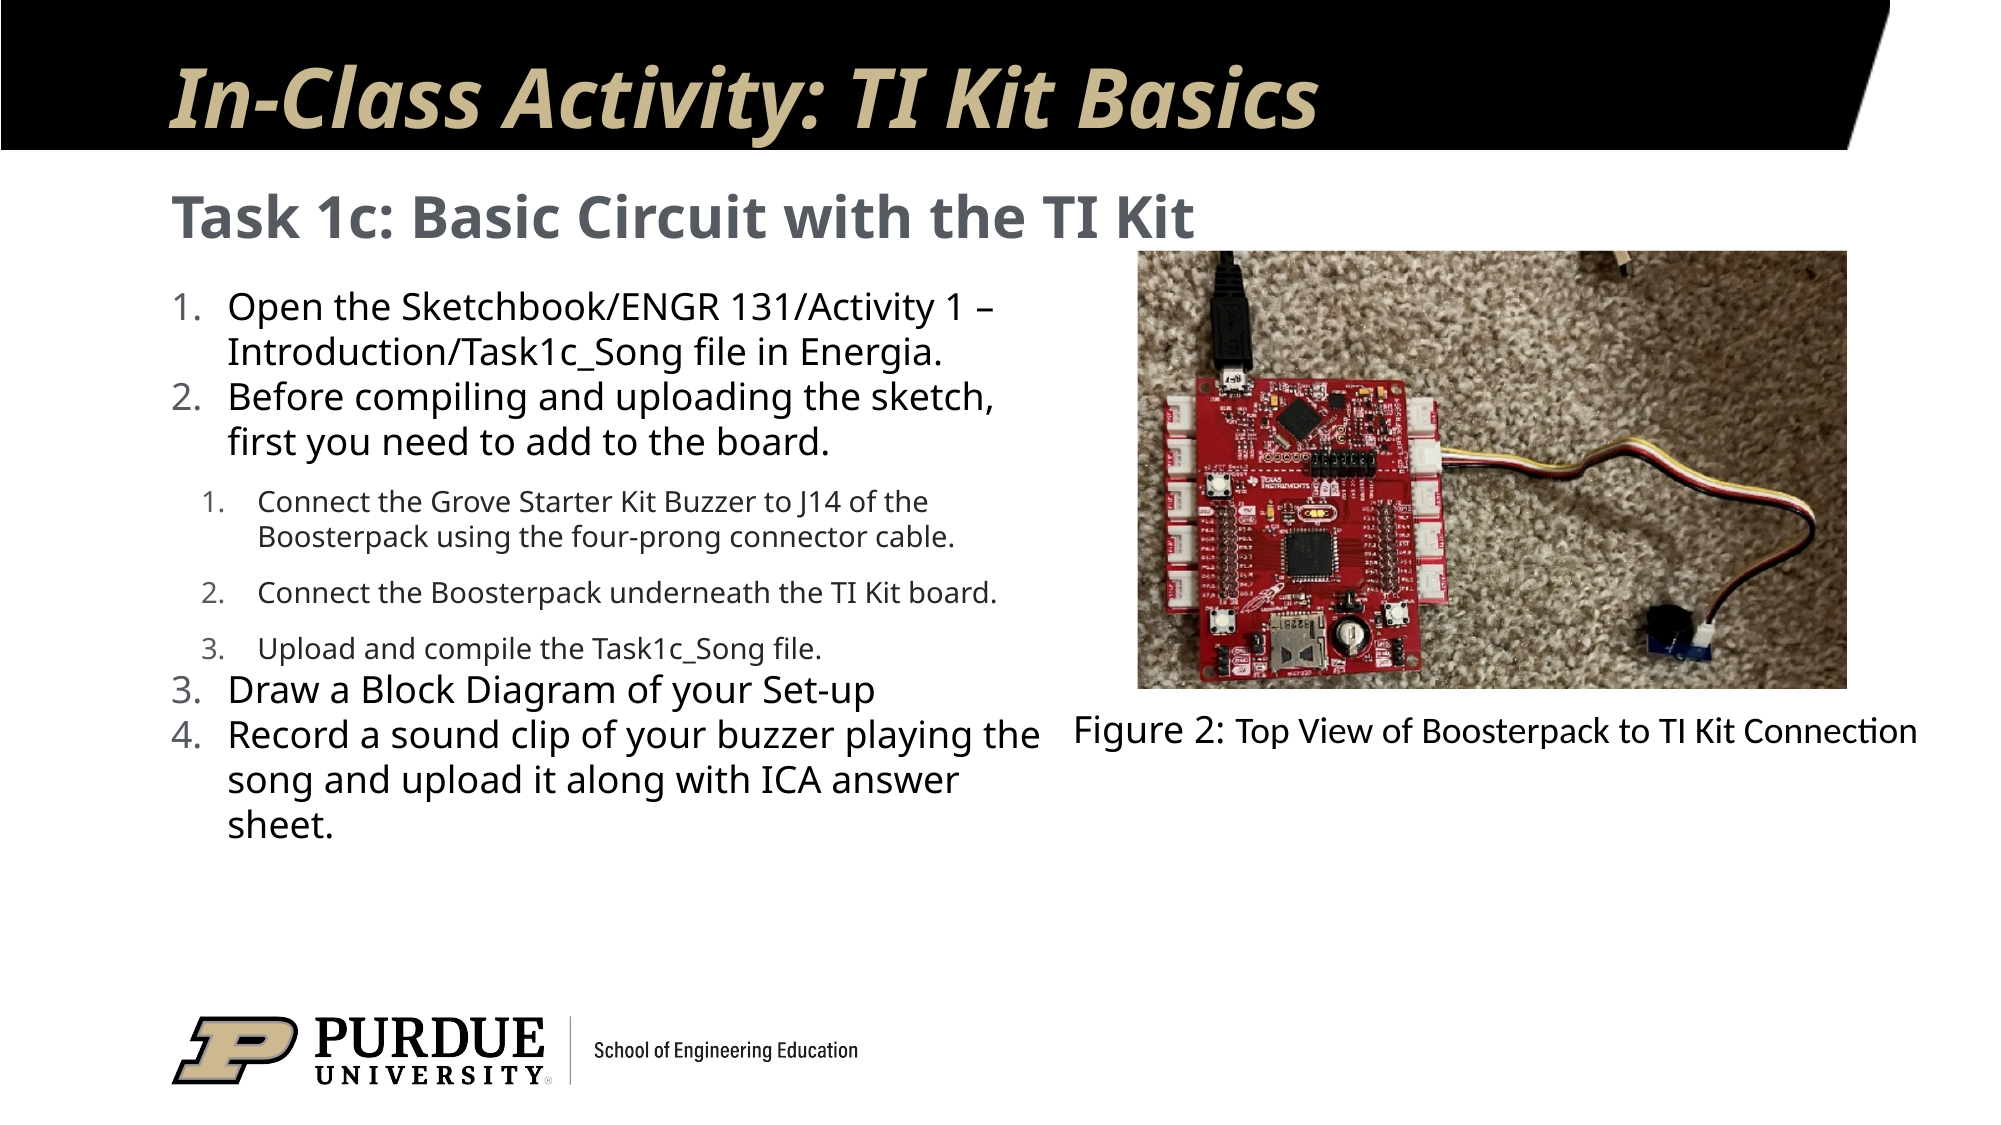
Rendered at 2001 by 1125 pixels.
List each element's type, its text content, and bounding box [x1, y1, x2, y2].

picture [171, 1013, 880, 1089]
subtitle Task 1c: Basic Circuit with the TI Kit [171, 180, 1686, 251]
title In-Class Activity: TI Kit Basics [168, 53, 1689, 153]
picture [1137, 250, 1847, 689]
text_box Figure 2: Top View of Boosterpack to TI Kit Connection [1058, 698, 2000, 758]
list Open the Sketchbook/ENGR 131/Activity 1 – Introduction/Task1c_Song file in Energia. Before compiling and uploading the sketch, first you need to add to the board. Connect the Grove Starter Kit Buzzer to J14 of the Boosterpack using the four-prong connector cable. Connect the Boosterpack underneath the TI Kit board. Upload and compile the Task1c_Song file. Draw a Block Diagram of your Set-up Record a sound clip of your buzzer playing the song and upload it along with ICA answer sheet. [171, 282, 1059, 945]
